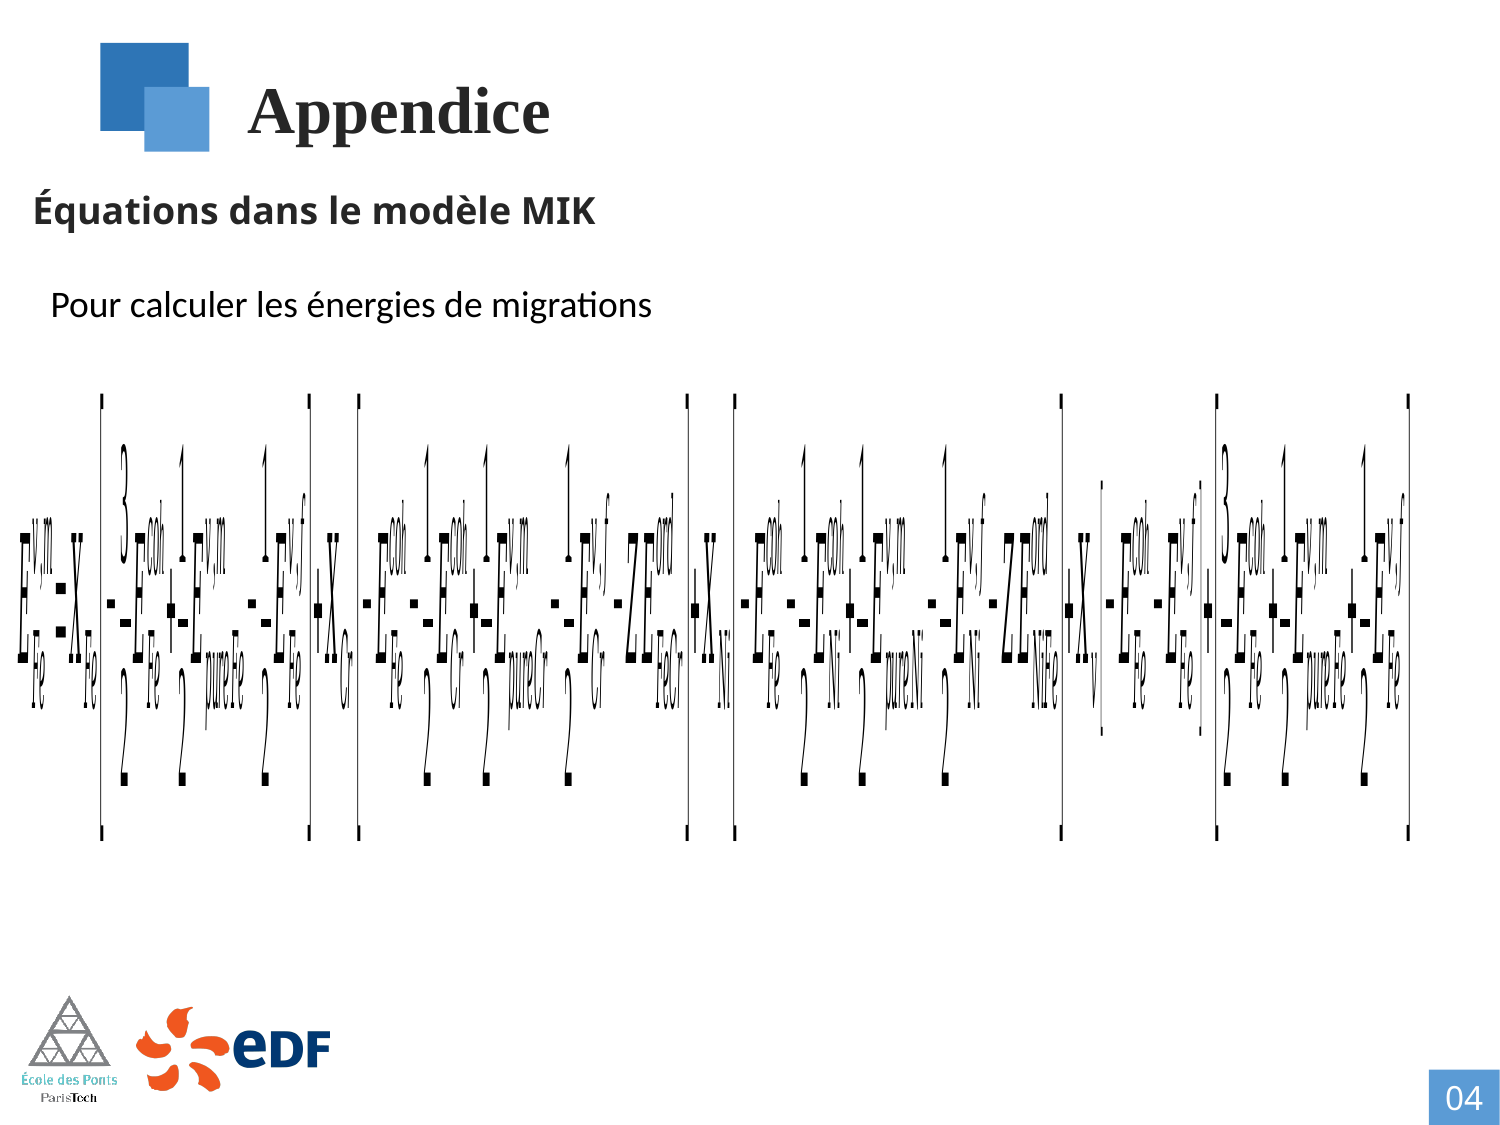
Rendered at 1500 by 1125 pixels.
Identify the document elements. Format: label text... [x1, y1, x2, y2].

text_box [1411, 1069, 1500, 1125]
text_box Pour calculer les énergies de migrations [35, 272, 668, 333]
picture [136, 1000, 330, 1098]
text_box Appendice [232, 59, 578, 154]
text_box Équations dans le modèle MIK [17, 179, 841, 240]
picture [22, 995, 117, 1102]
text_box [100, 42, 210, 152]
